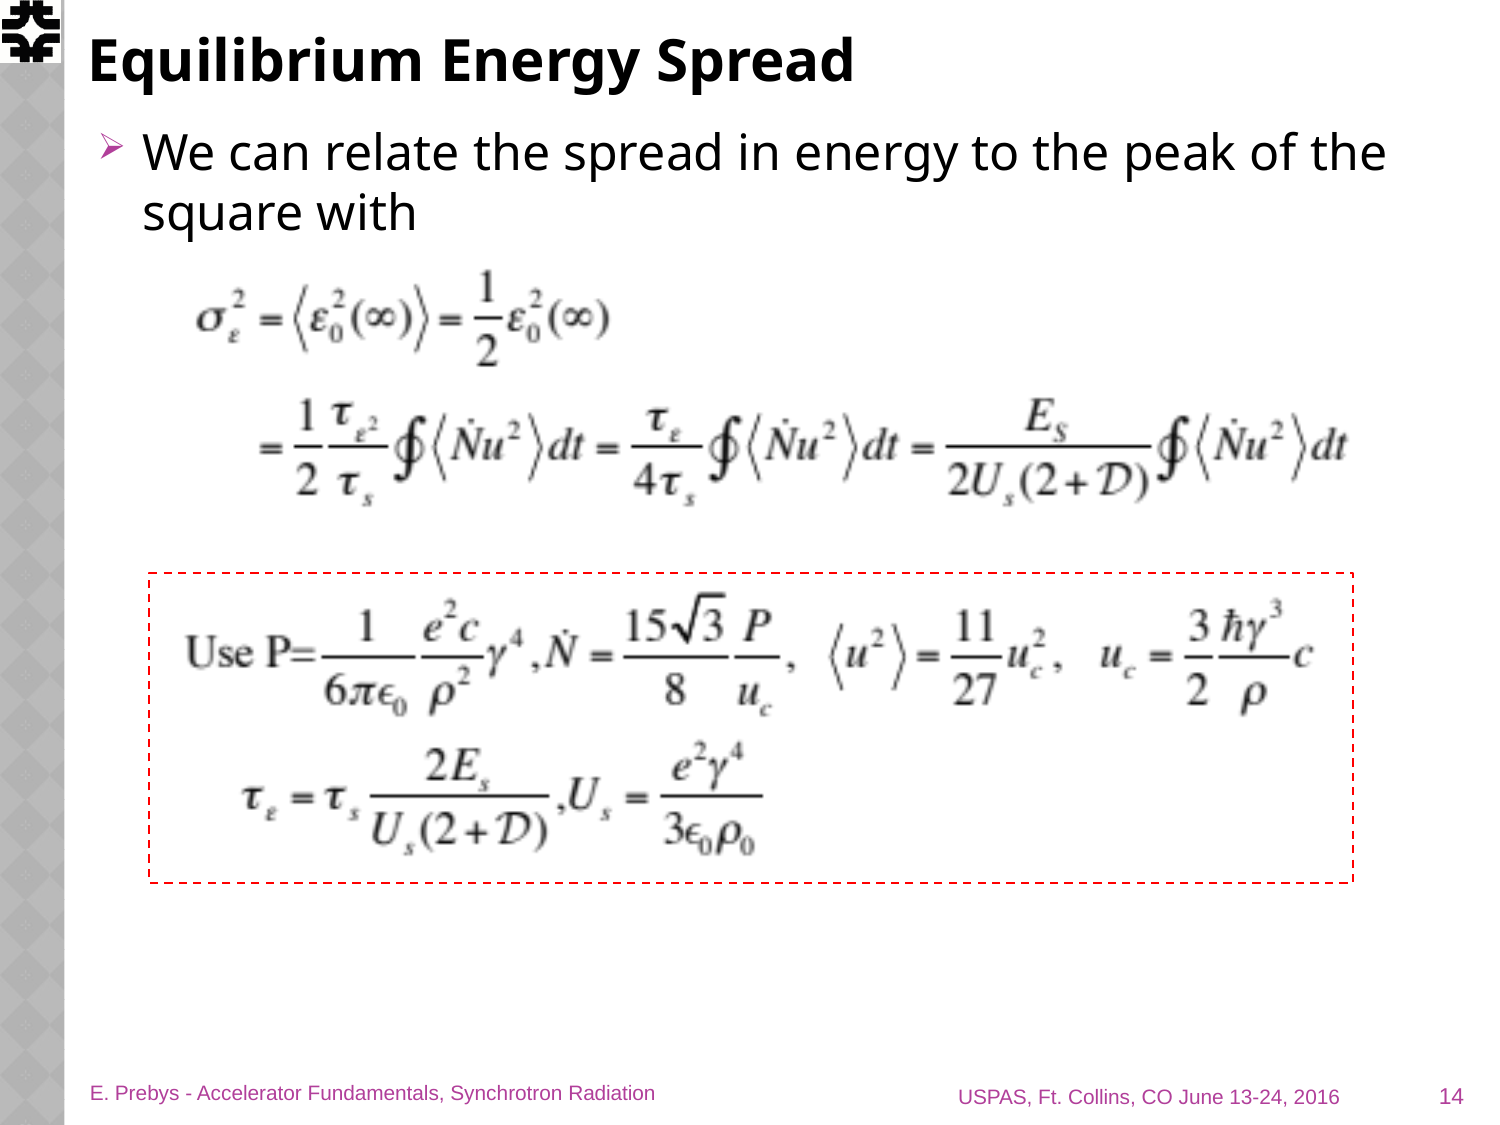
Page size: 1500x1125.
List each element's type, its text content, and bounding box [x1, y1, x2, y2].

text_box [146, 570, 1356, 886]
slide_number 14 [1367, 1071, 1465, 1110]
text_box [192, 259, 1355, 514]
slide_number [827, 1077, 1355, 1110]
list We can relate the spread in energy to the peak of the square with [82, 112, 1437, 1025]
title Equilibrium Energy Spread [80, 20, 1436, 93]
footer E. Prebys - Accelerator Fundamentals, Synchrotron Radiation [75, 1075, 709, 1105]
picture [0, 0, 61, 63]
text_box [180, 587, 1317, 860]
